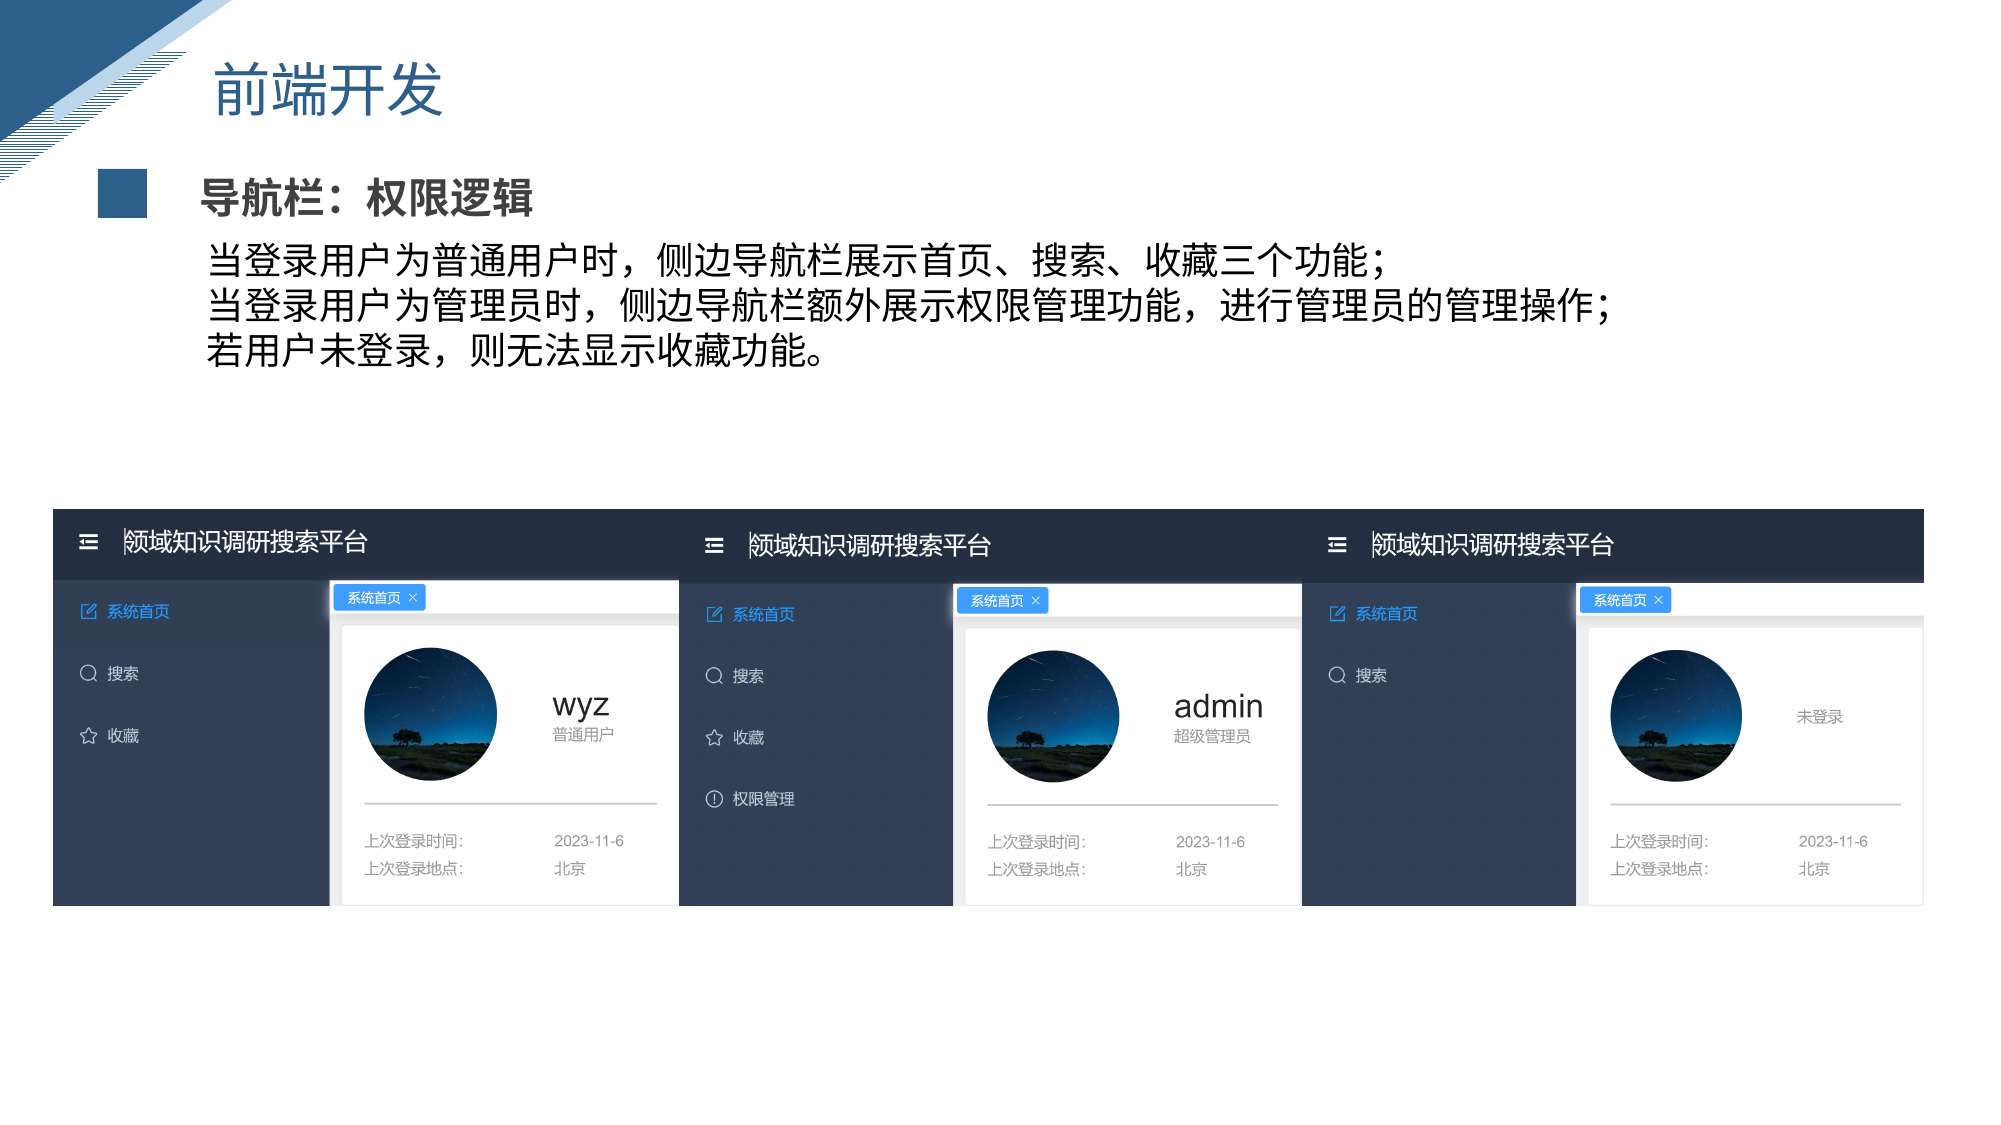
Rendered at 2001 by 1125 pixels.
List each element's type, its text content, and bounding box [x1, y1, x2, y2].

picture [53, 509, 1924, 906]
text_box [97, 168, 148, 219]
text_box 导航栏：权限逻辑 [185, 164, 1303, 229]
text_box 前端开发 [197, 46, 755, 131]
text_box 当登录用户为普通用户时，侧边导航栏展示首页、搜索、收藏三个功能； 当登录用户为管理员时，侧边导航栏额外展示权限管理功能，进行管理员的管理操作； 若用户未登录，则无法显示收藏功能。 [116, 229, 1853, 371]
